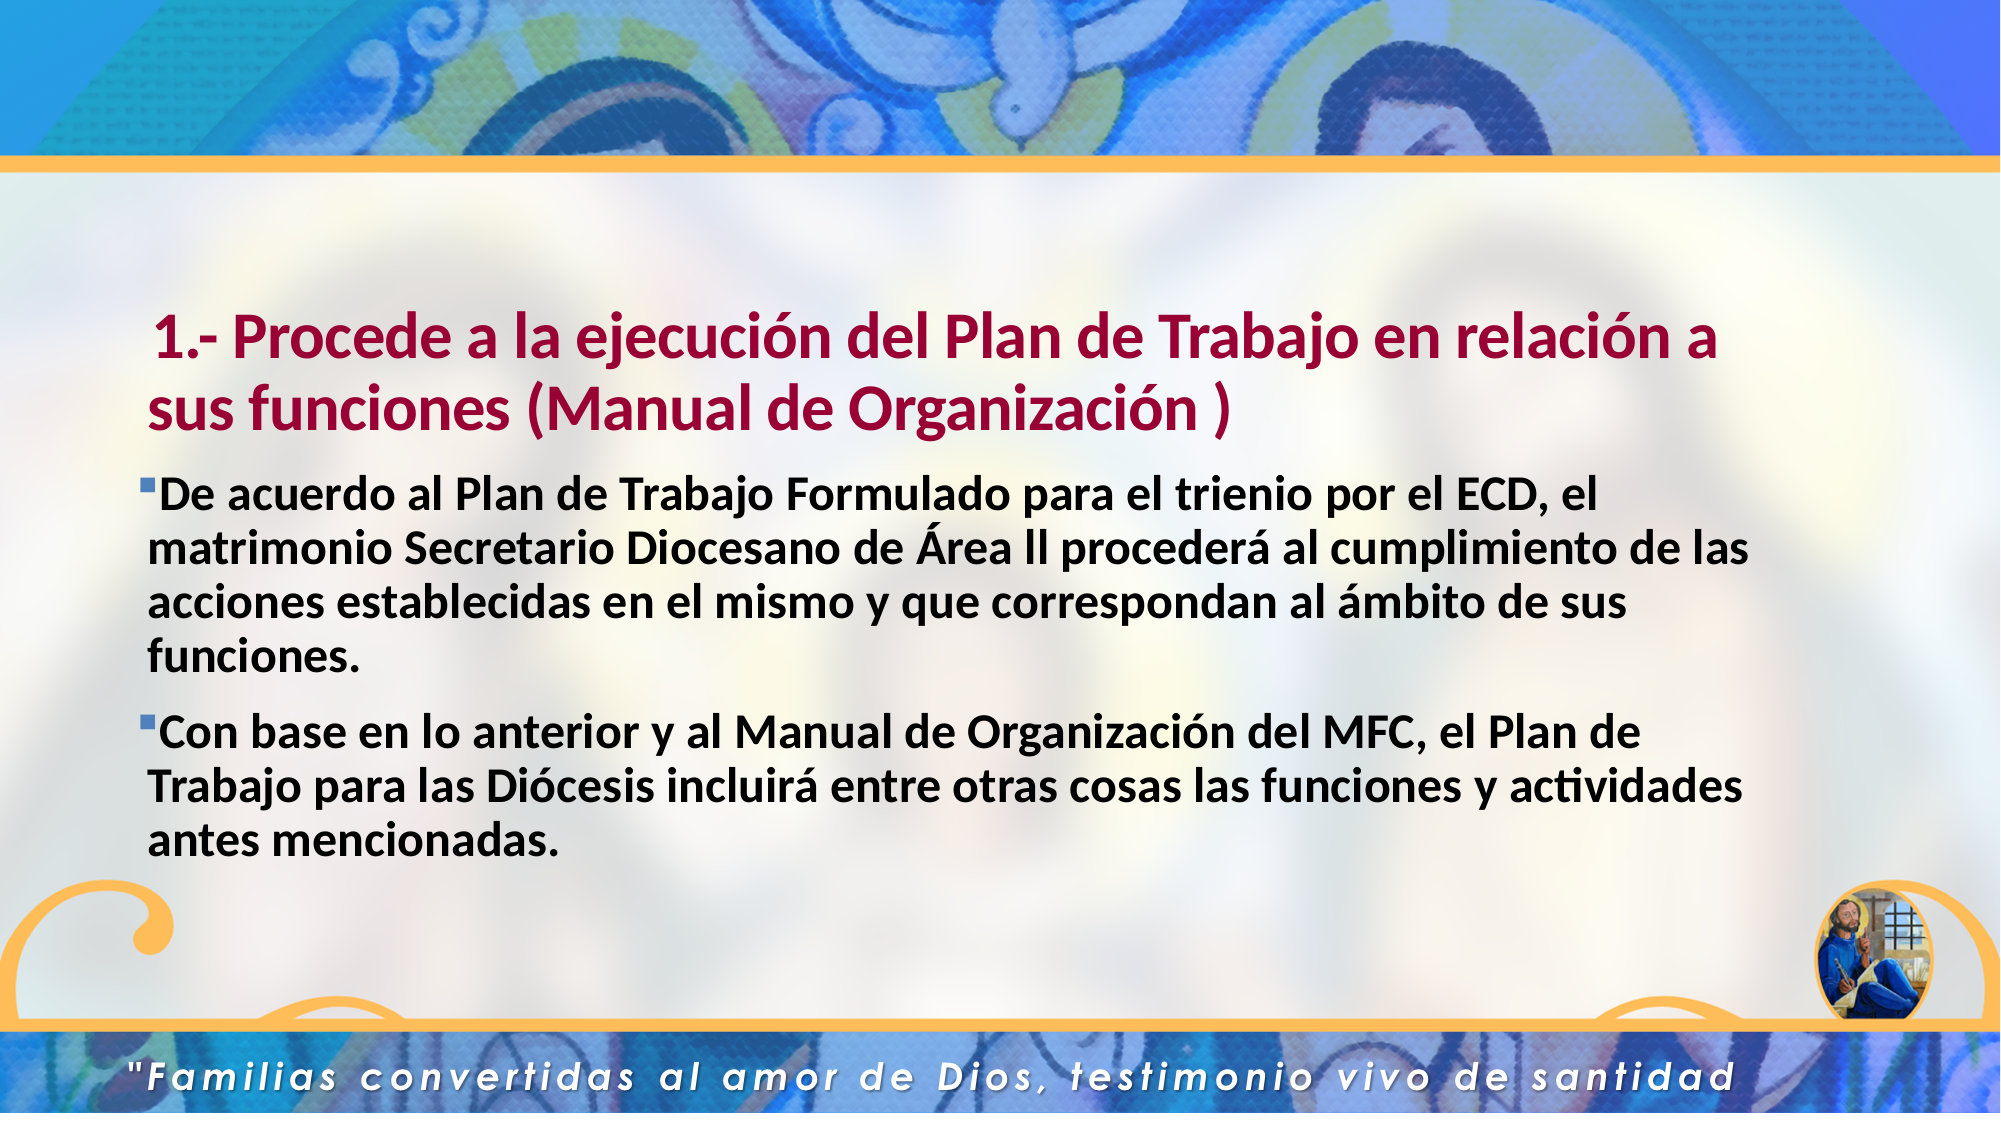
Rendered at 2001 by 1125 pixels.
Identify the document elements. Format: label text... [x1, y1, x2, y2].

text_box 1.- Procede a la ejecución del Plan de Trabajo en relación a sus funciones (Manual de Organización ) De acuerdo al Plan de Trabajo Formulado para el trienio por el ECD, el matrimonio Secretario Diocesano de Área ll procederá al cumplimiento de las acciones establecidas en el mismo y que correspondan al ámbito de sus funciones. Con base en lo anterior y al Manual de Organización del MFC, el Plan de Trabajo para las Diócesis incluirá entre otras cosas las funciones y actividades antes mencionadas. [121, 294, 1819, 875]
picture [0, 0, 2001, 1125]
